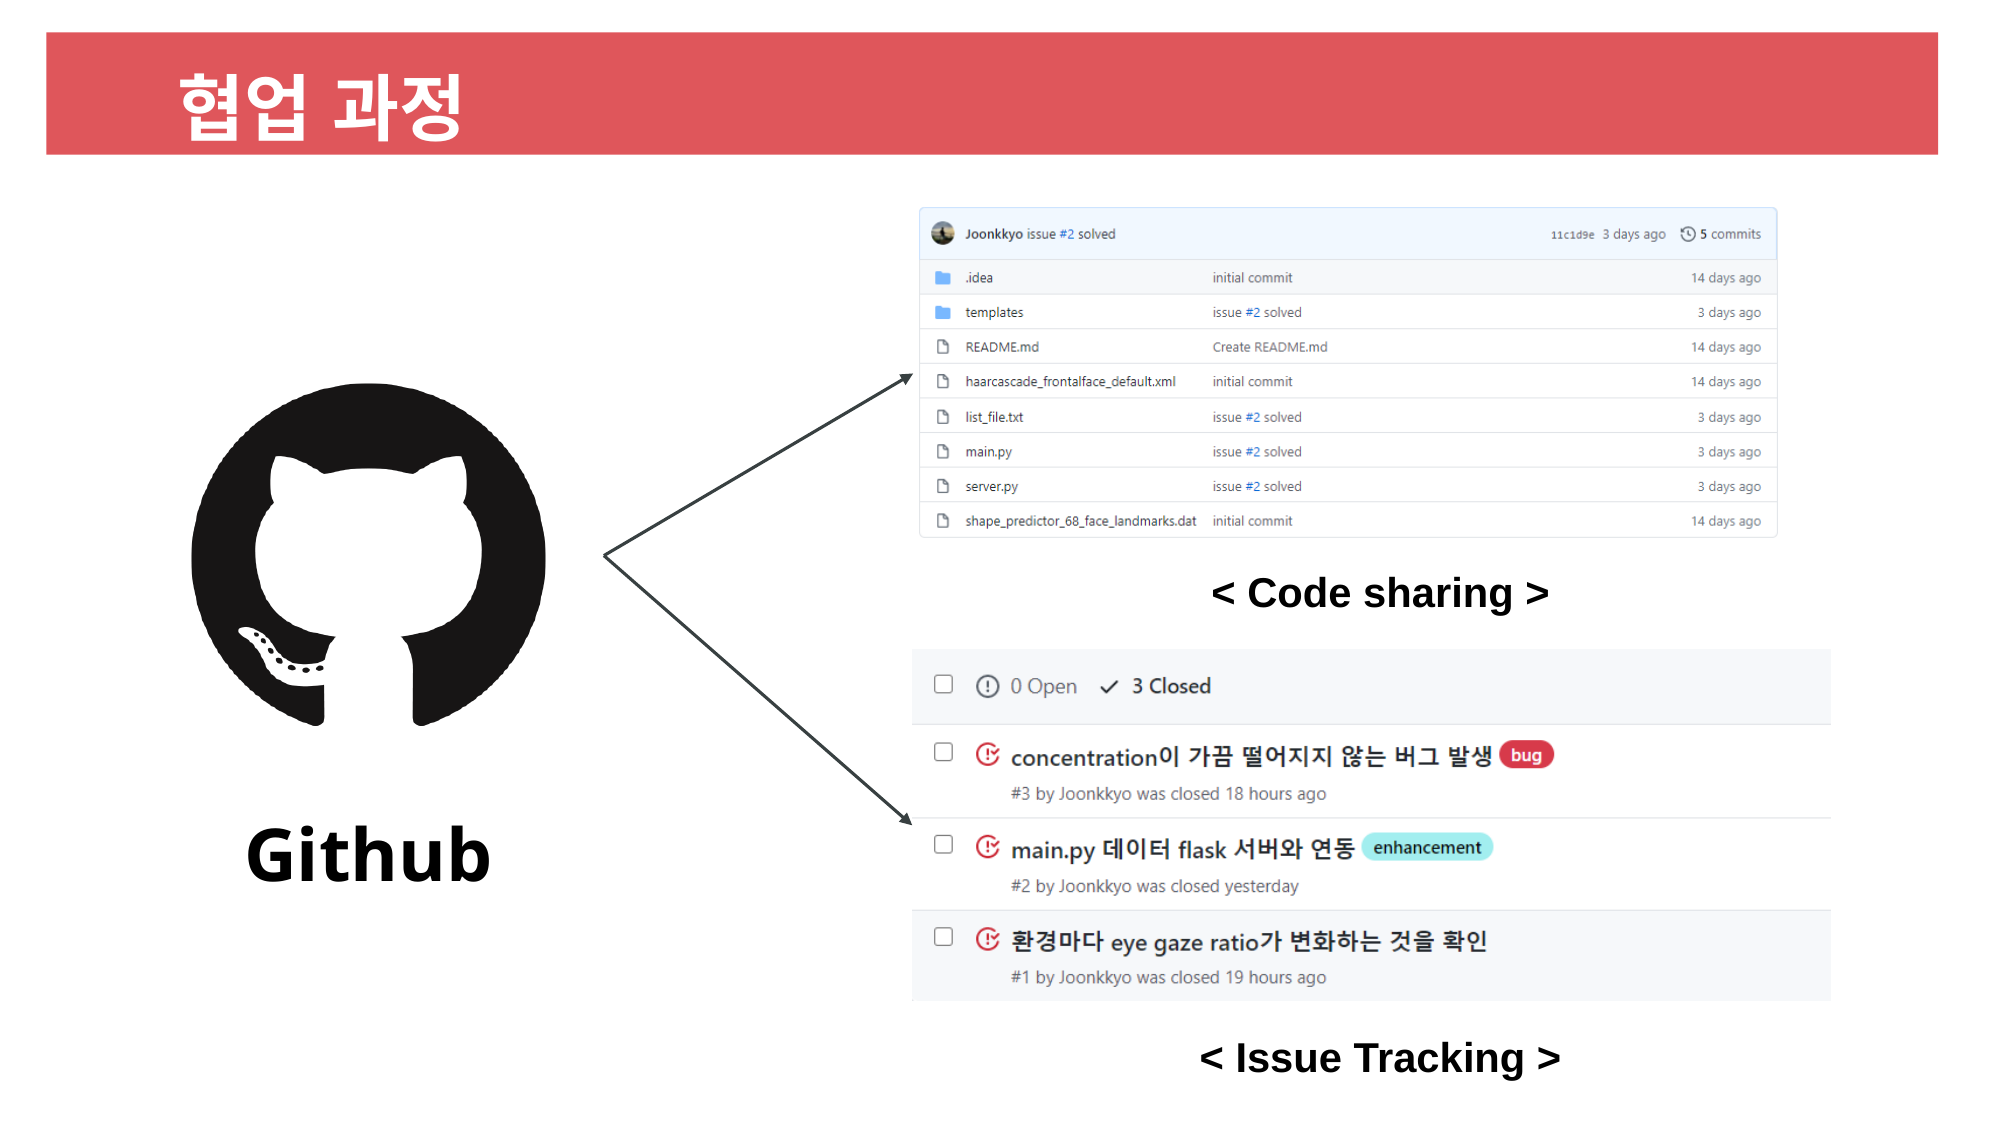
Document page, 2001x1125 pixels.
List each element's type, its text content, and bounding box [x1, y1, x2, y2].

text_box < Code sharing > [1120, 555, 1641, 616]
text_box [603, 555, 913, 826]
picture [912, 649, 1831, 1001]
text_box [108, 320, 629, 887]
picture [913, 201, 1784, 546]
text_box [46, 32, 1939, 155]
text_box < Issue Tracking > [1120, 1021, 1641, 1081]
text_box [603, 373, 914, 556]
